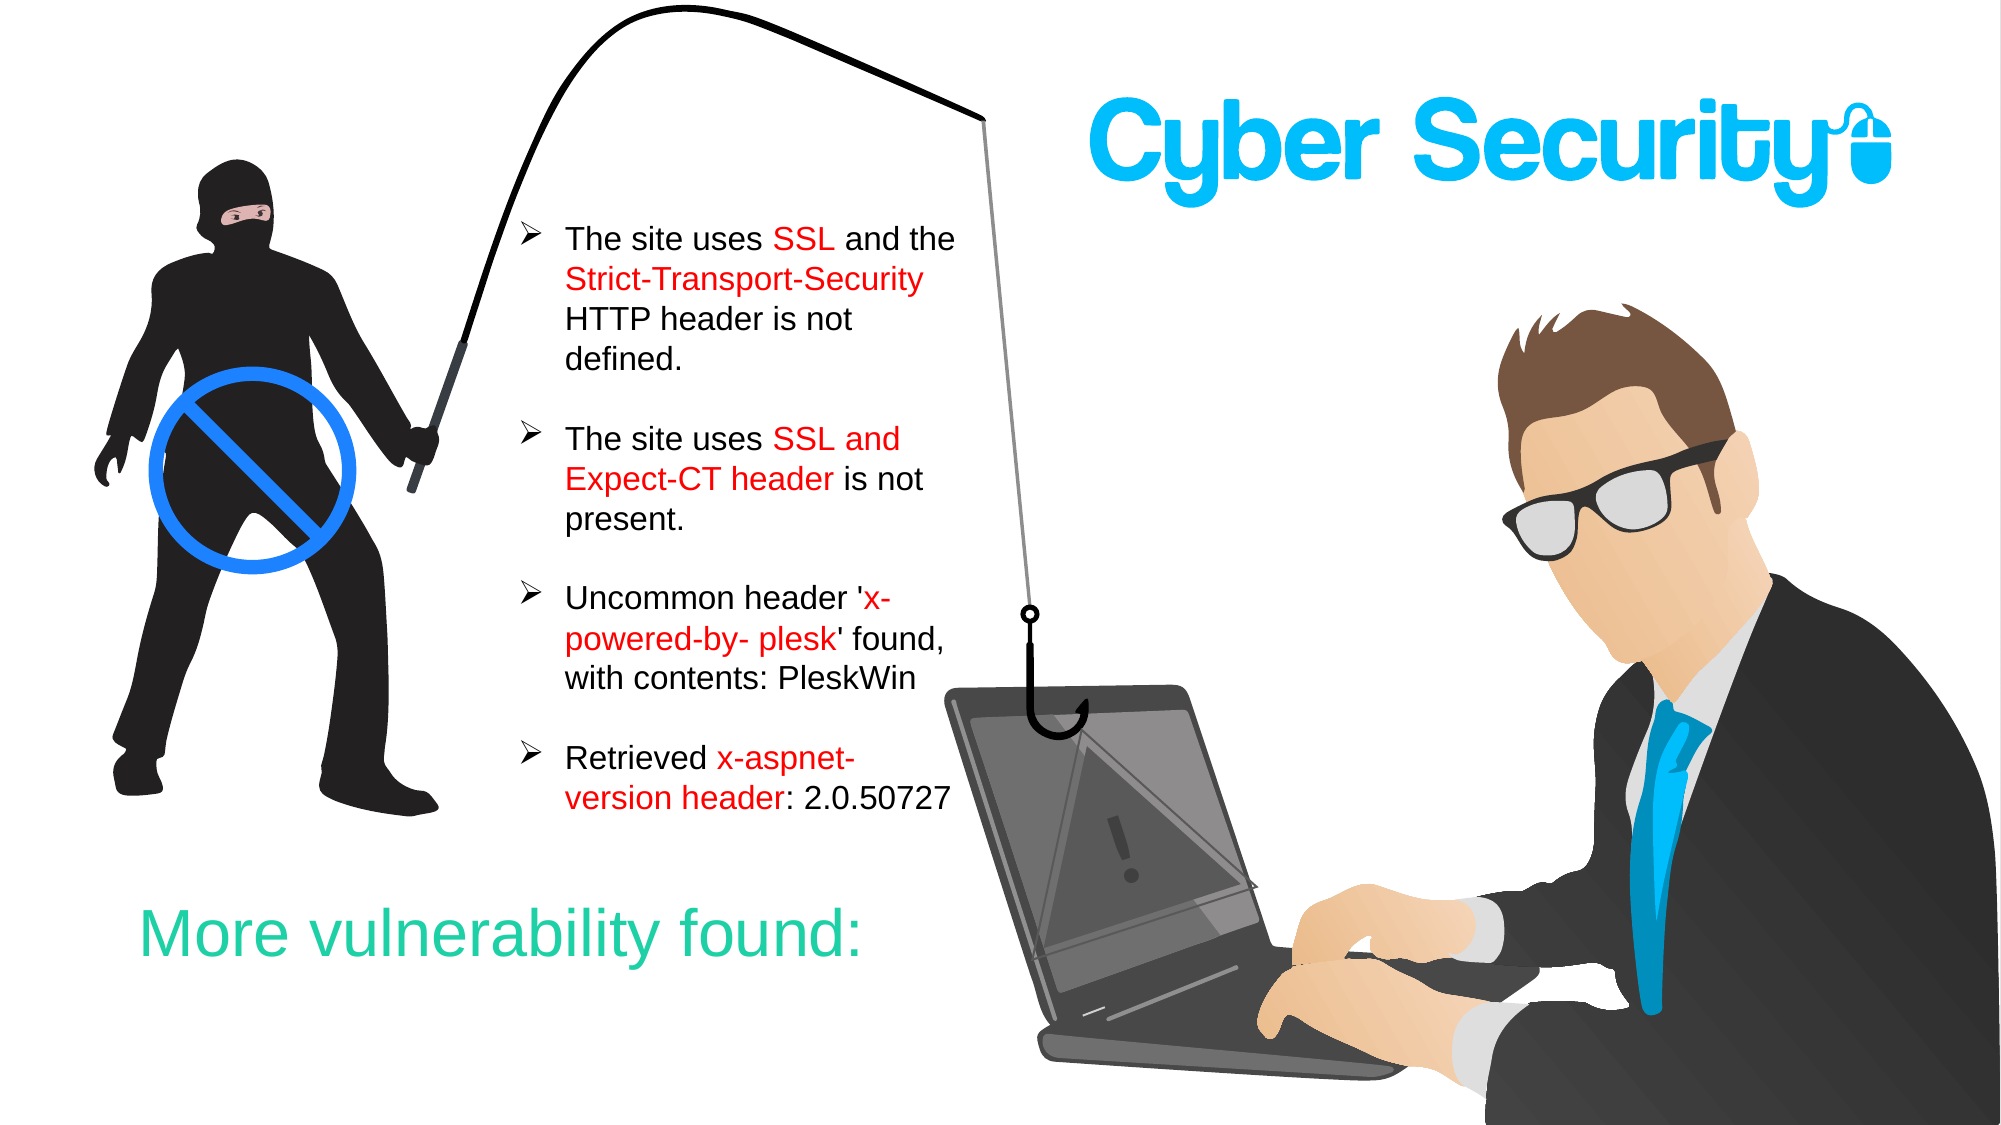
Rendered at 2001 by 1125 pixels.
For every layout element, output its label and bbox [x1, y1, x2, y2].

text_box [1089, 96, 1892, 208]
text_box [999, 724, 1236, 956]
picture [0, 0, 2001, 1125]
text_box [94, 4, 1089, 817]
text_box [944, 303, 2000, 1125]
